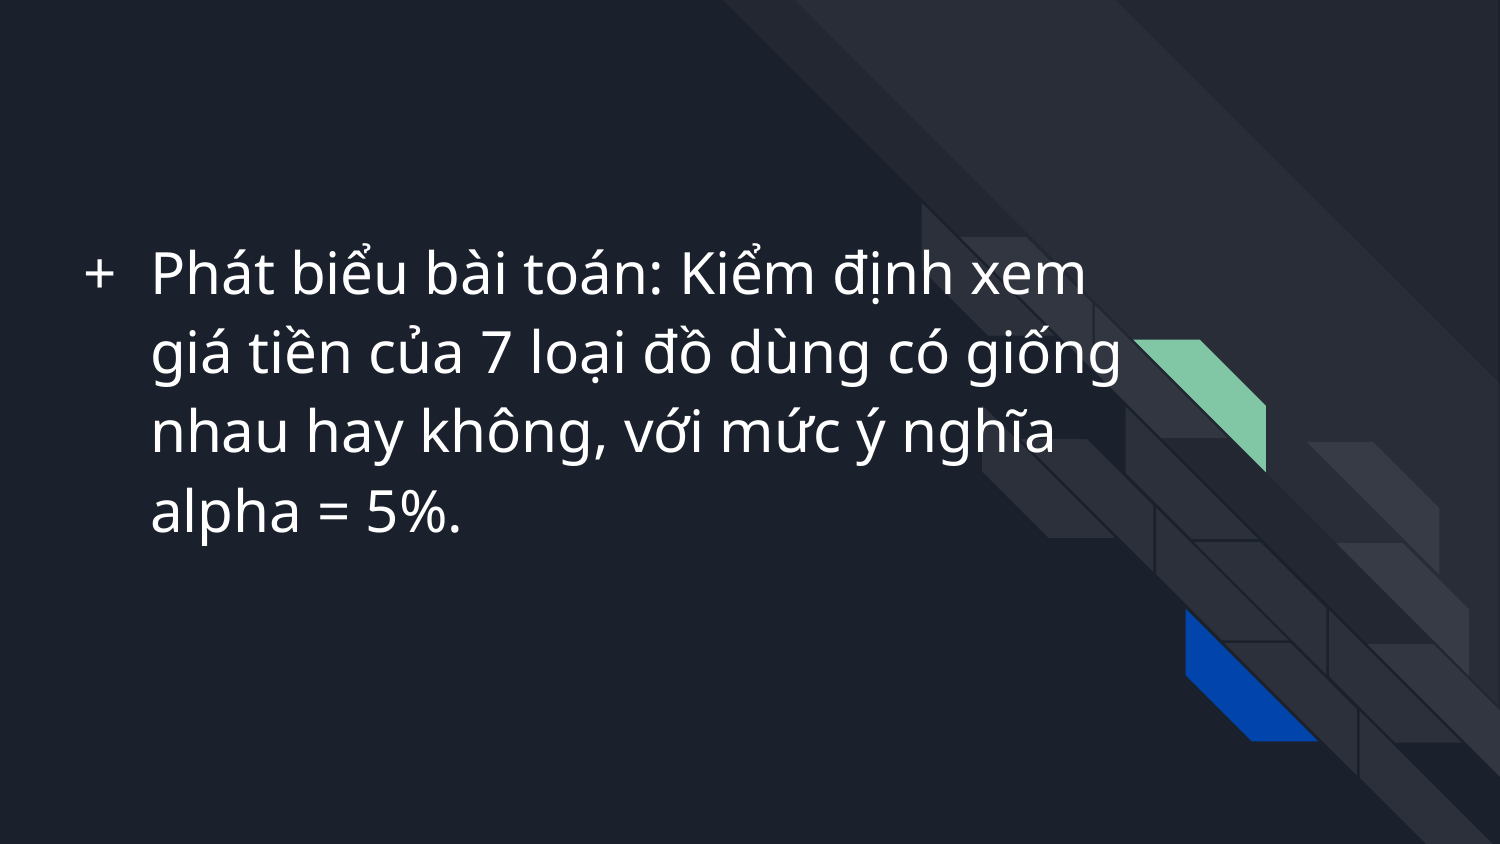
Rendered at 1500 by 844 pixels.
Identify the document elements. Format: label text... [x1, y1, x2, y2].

title Phát biểu bài toán: Kiểm định xem giá tiền của 7 loại đồ dùng có giống nhau hay không, với mức ý nghĩa alpha = 5%. [60, 49, 1179, 732]
